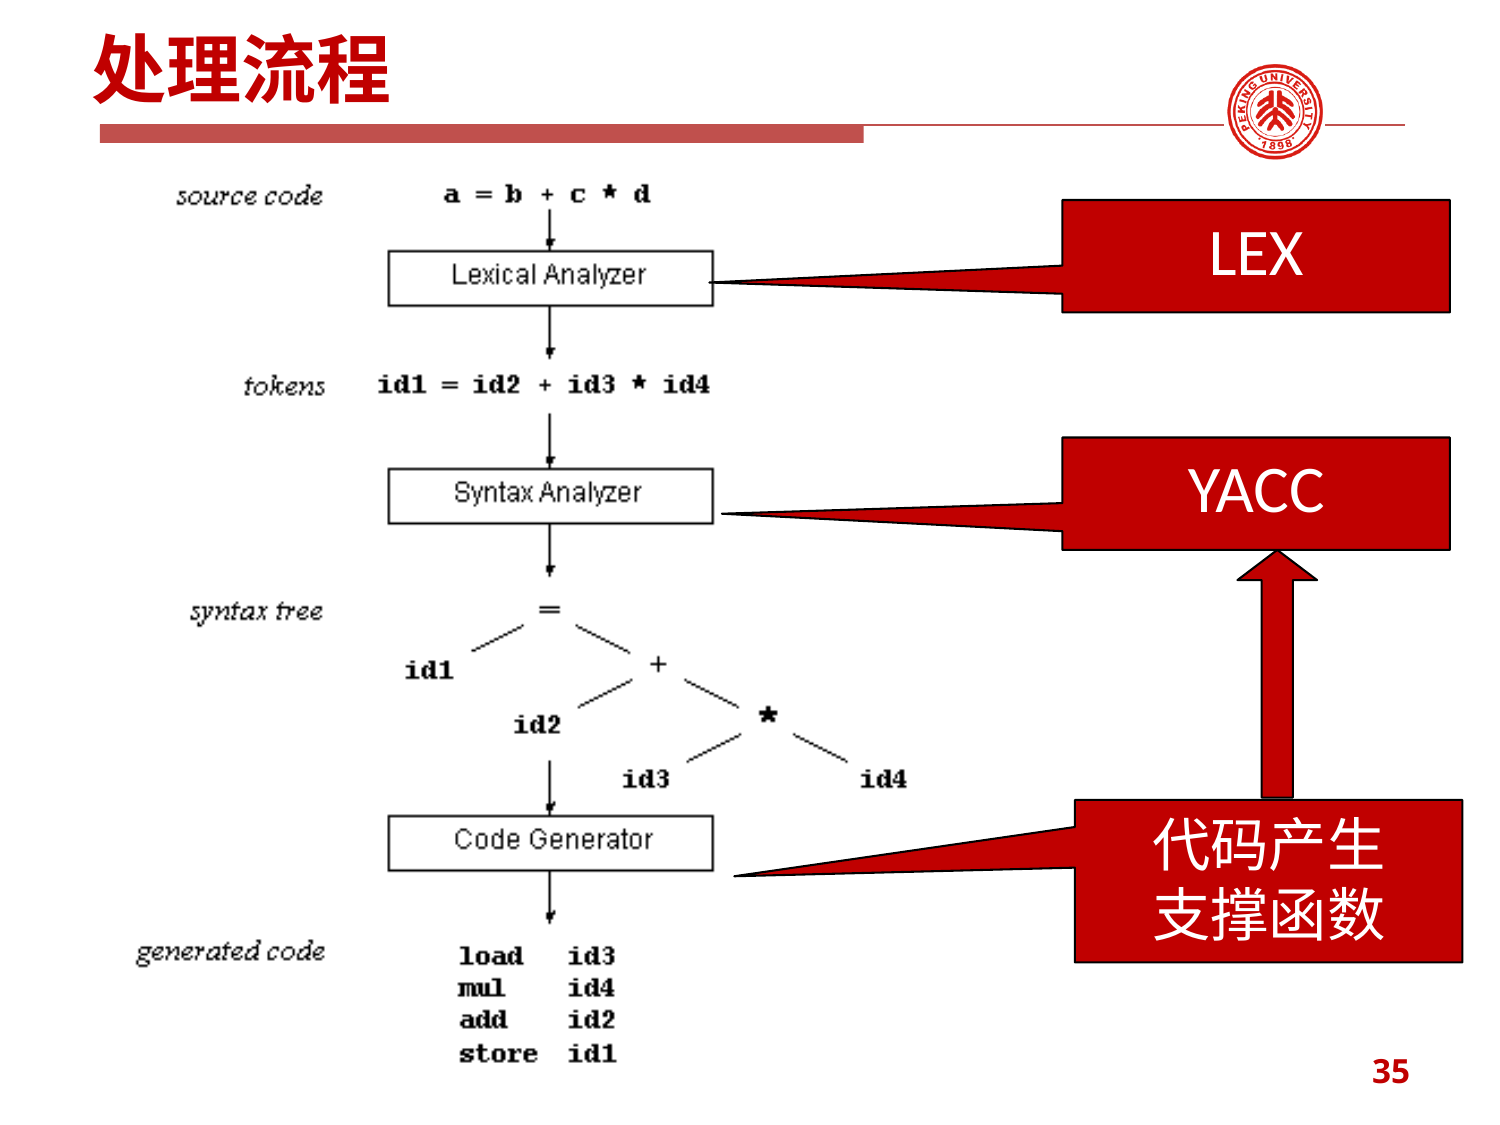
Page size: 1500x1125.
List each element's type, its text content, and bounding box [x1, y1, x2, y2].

slide_number 35 [1074, 1042, 1425, 1103]
picture [52, 160, 935, 1083]
title 处理流程 [76, 0, 1425, 135]
picture [1224, 135, 1325, 162]
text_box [721, 437, 1451, 551]
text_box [709, 199, 1451, 313]
text_box [1237, 560, 1318, 798]
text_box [734, 799, 1463, 963]
